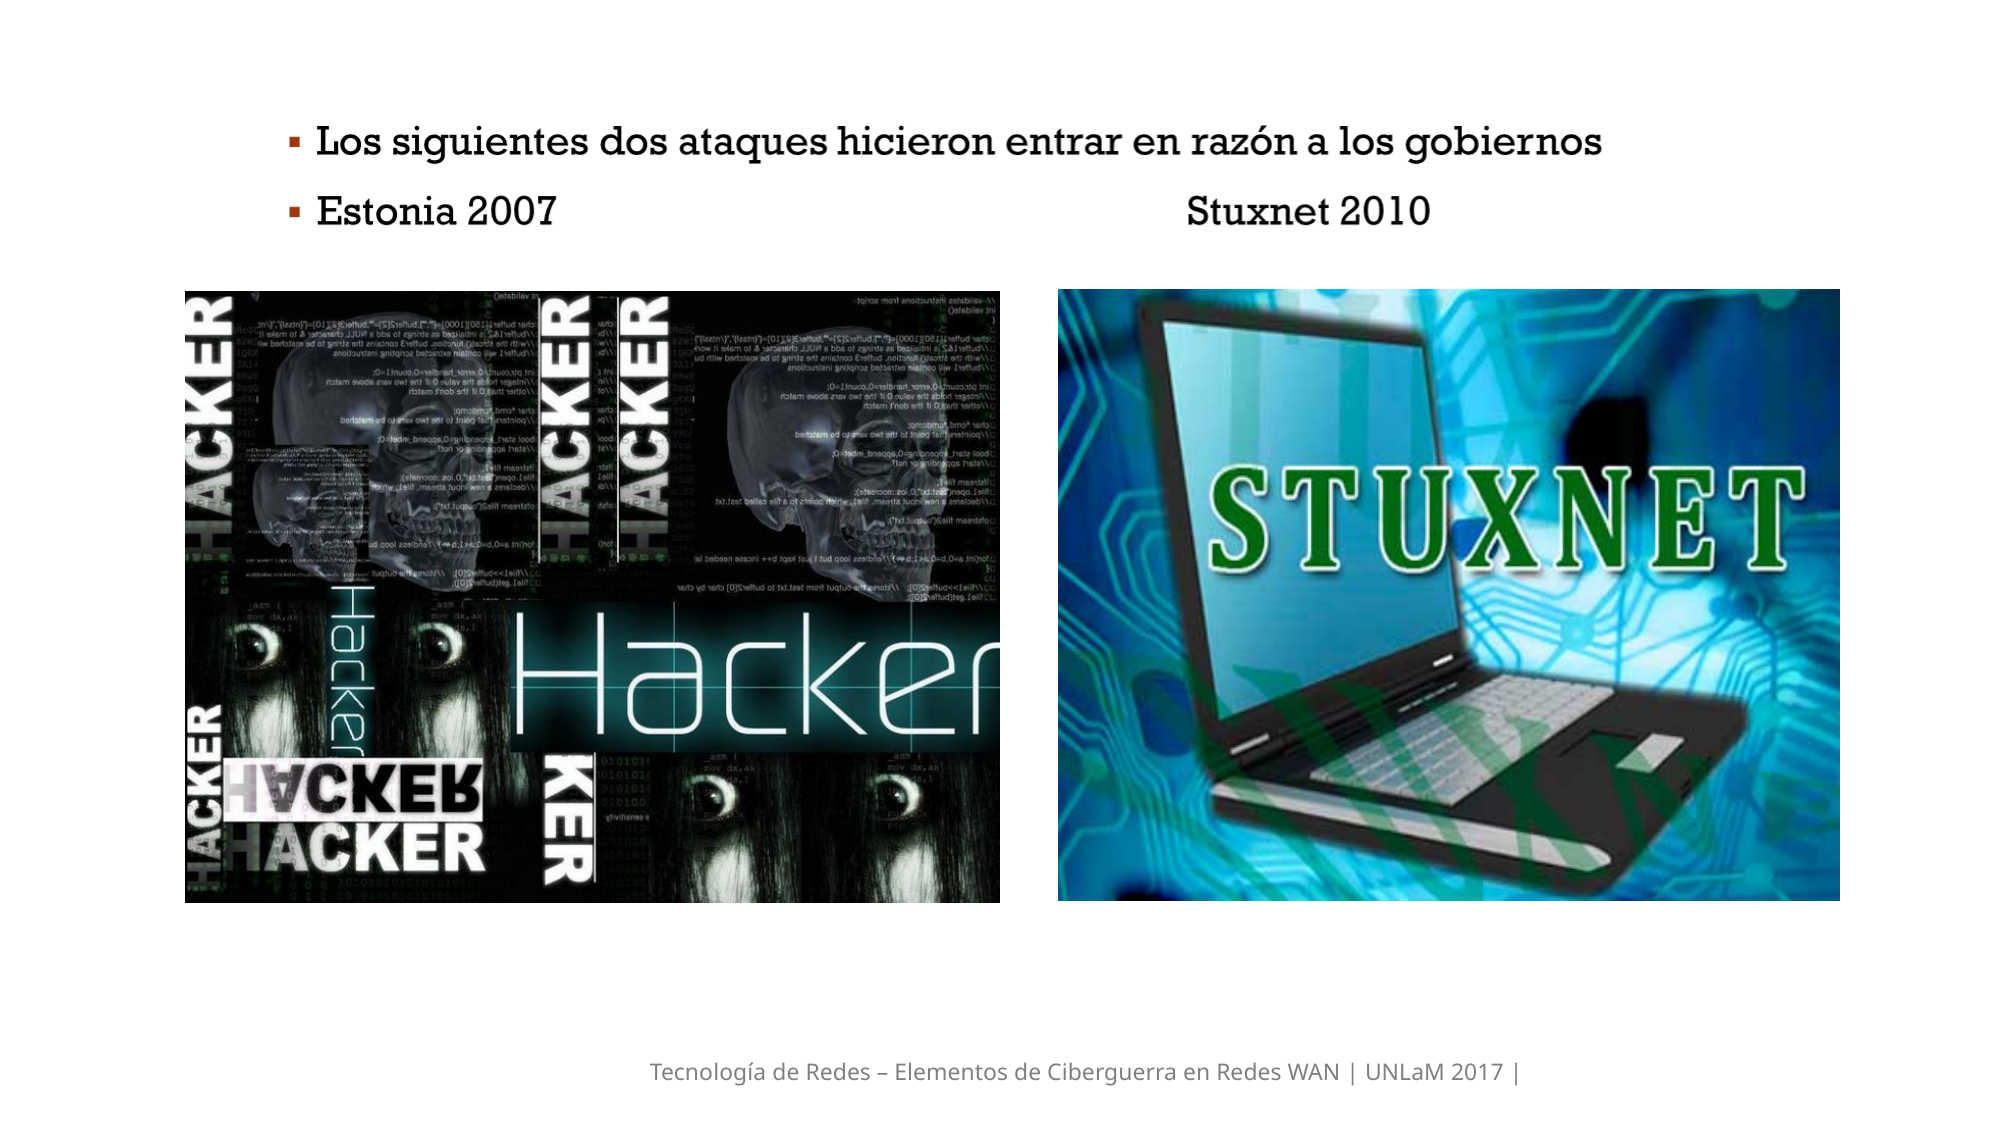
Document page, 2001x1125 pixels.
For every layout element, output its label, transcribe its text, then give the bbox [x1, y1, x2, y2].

picture [184, 101, 1924, 1024]
footer Tecnología de Redes – Elementos de Ciberguerra en Redes WAN | UNLaM 2017 | [634, 1042, 1605, 1103]
